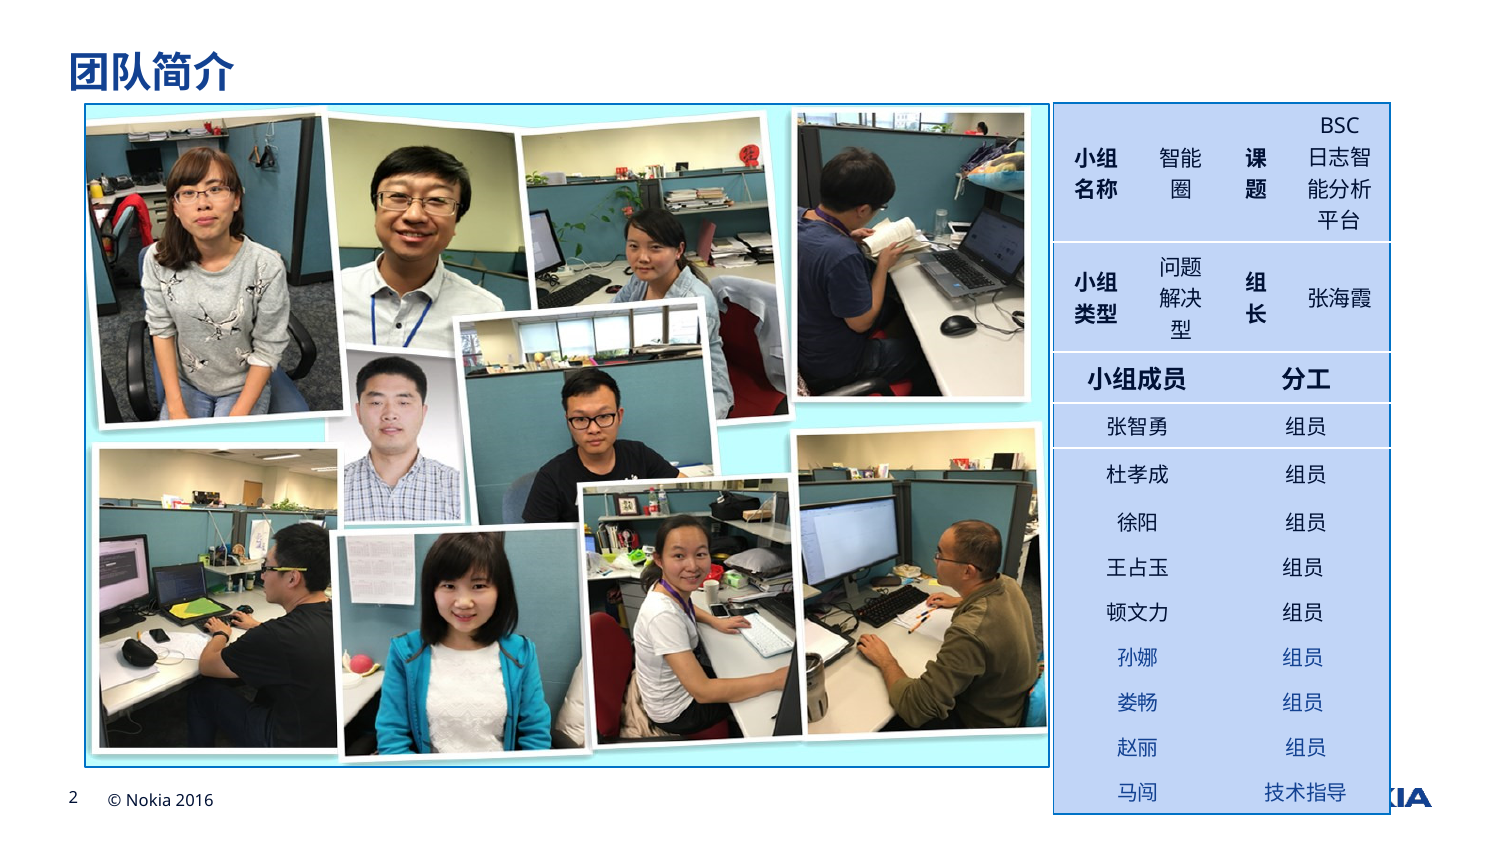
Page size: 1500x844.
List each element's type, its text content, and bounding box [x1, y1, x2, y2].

table_cell 徐阳 [1054, 499, 1222, 544]
table_cell 张智勇 [1054, 404, 1222, 447]
table_cell 组员 [1222, 724, 1389, 769]
table_cell 组长 [1222, 243, 1290, 351]
table_cell 组员 [1222, 544, 1389, 589]
table_header 课题 [1222, 104, 1290, 241]
table_cell 组员 [1222, 449, 1389, 499]
table_header BSC 日志智能分析平台 [1290, 104, 1389, 241]
table_cell 技术指导 [1222, 769, 1389, 813]
table_cell 问题解决型 [1140, 243, 1222, 351]
table_cell 小组类型 [1054, 243, 1140, 351]
picture [85, 104, 1049, 767]
table_header 小组名称 [1054, 104, 1140, 241]
table_cell 马闯 [1054, 769, 1222, 813]
picture [1391, 788, 1432, 807]
table_cell 孙娜 [1054, 634, 1222, 679]
table_cell 组员 [1222, 589, 1389, 634]
table_cell 顿文力 [1054, 589, 1222, 634]
table_cell 娄畅 [1054, 679, 1222, 724]
table_cell 杜孝成 [1054, 449, 1222, 499]
table_cell 张海霞 [1290, 243, 1389, 351]
table_cell 小组成员 [1054, 353, 1222, 402]
table_cell 组员 [1222, 499, 1389, 544]
table_cell 组员 [1222, 679, 1389, 724]
title 团队简介 [68, 45, 1432, 98]
table_cell 王占玉 [1054, 544, 1222, 589]
table_header 智能圈 [1140, 104, 1222, 241]
table_cell 组员 [1222, 404, 1389, 447]
table_cell 赵丽 [1054, 724, 1222, 769]
table_cell 分工 [1222, 353, 1389, 402]
table_cell 组员 [1222, 634, 1389, 679]
